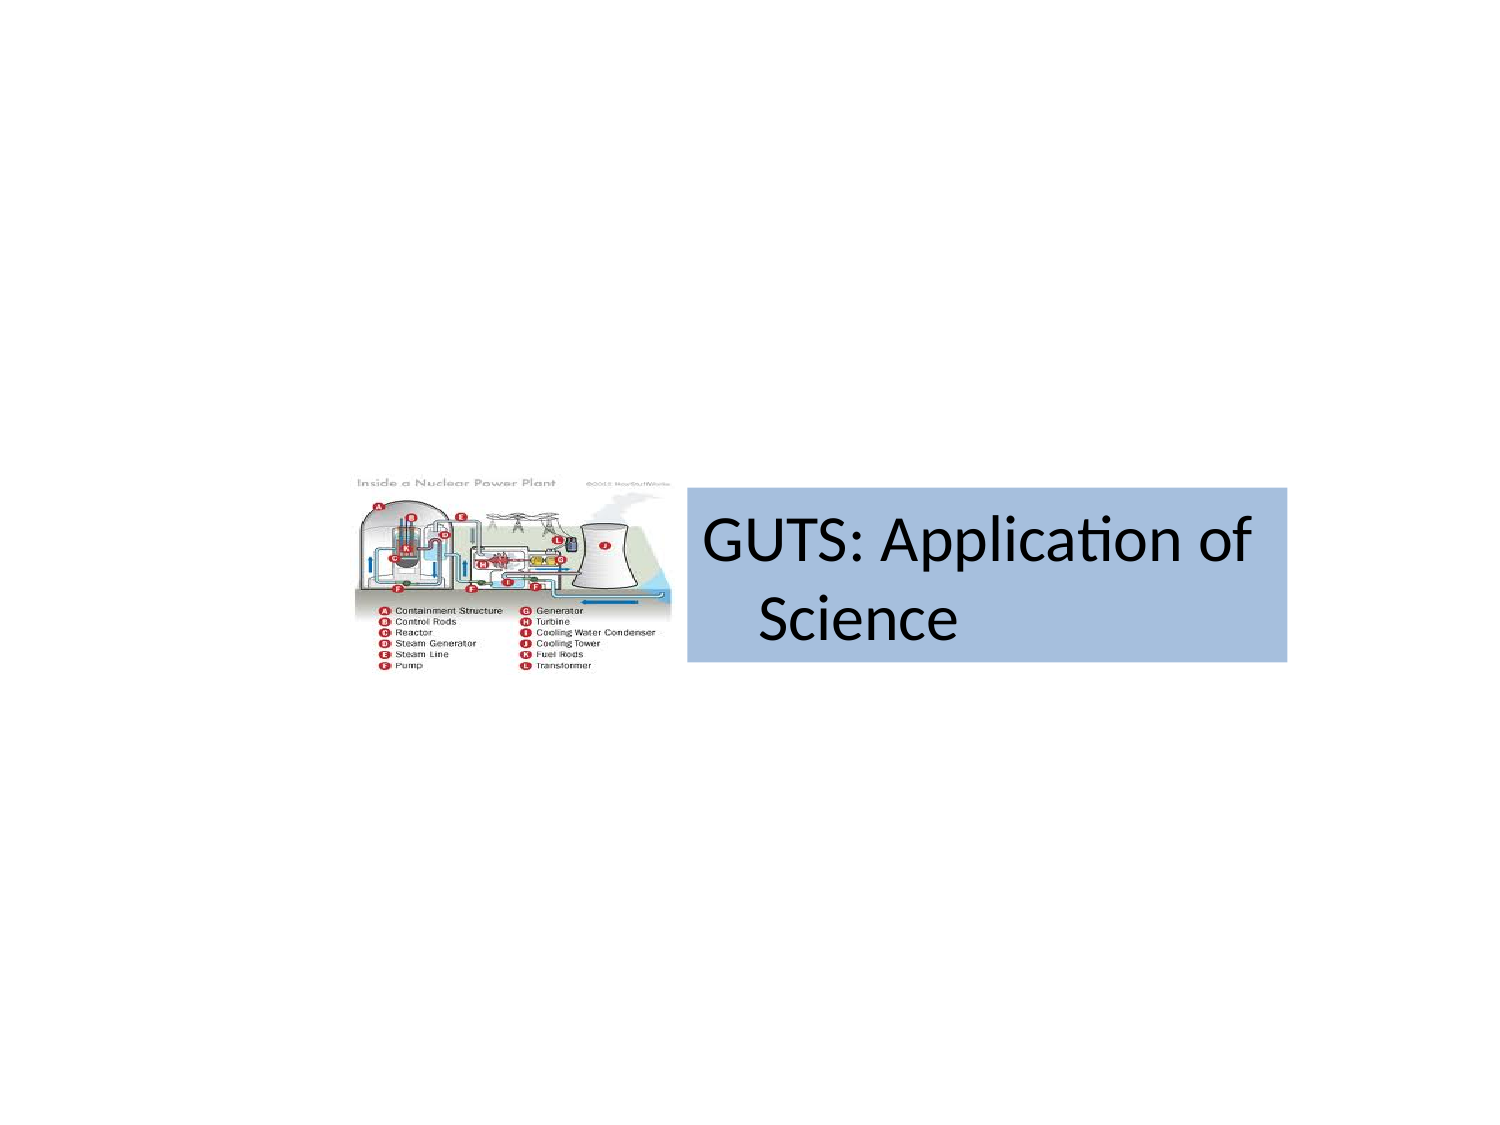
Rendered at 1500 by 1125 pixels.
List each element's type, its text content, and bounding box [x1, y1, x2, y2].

picture [349, 474, 676, 676]
text_box GUTS: Application of Science [687, 487, 1288, 663]
